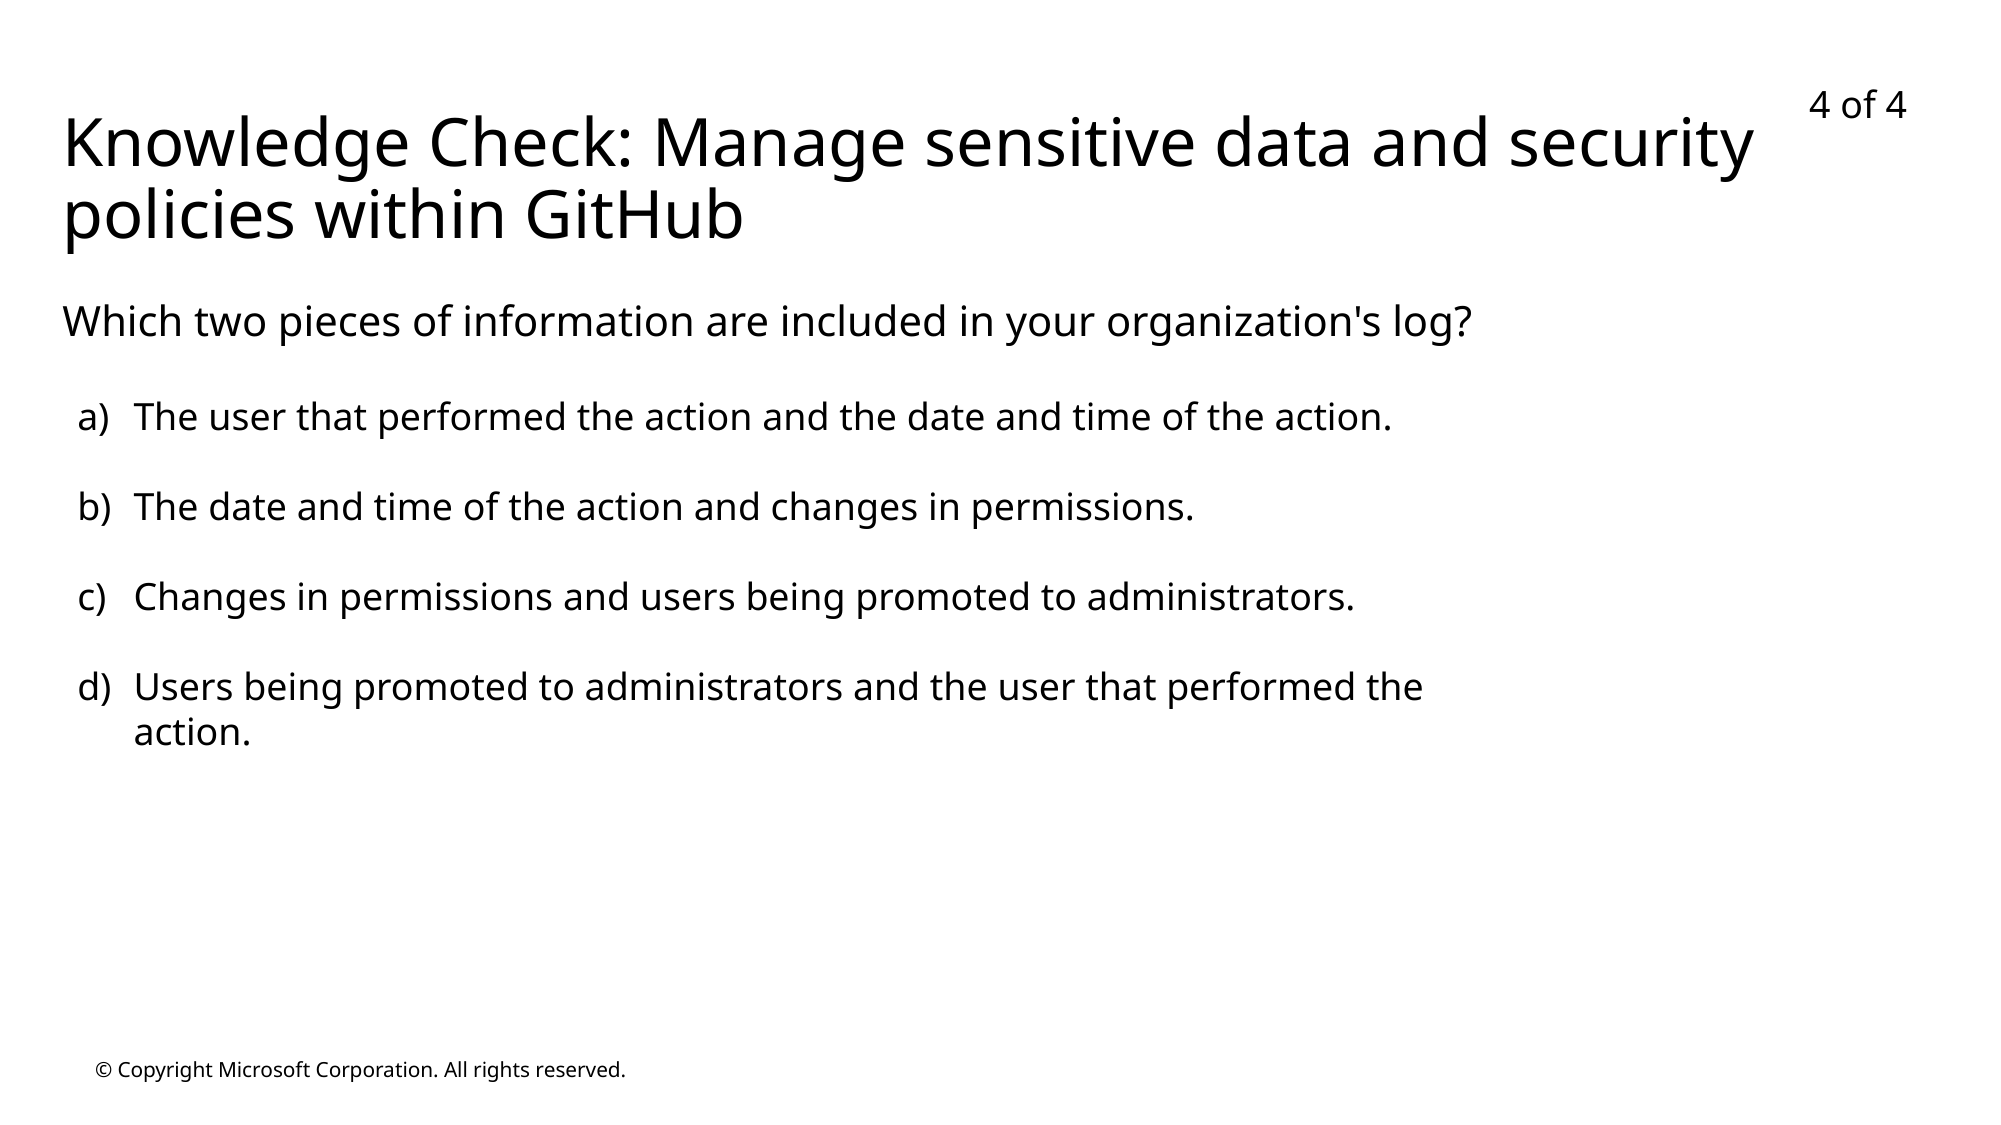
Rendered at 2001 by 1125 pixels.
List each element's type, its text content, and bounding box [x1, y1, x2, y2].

title Knowledge Check: Manage sensitive data and security policies within GitHub [62, 108, 1816, 160]
text_box Which two pieces of information are included in your organization's log? [62, 300, 1752, 420]
text_box 4 of 4 [1794, 73, 1938, 134]
text_box The user that performed the action and the date and time of the action. The date and time of the action and changes in permissions. Changes in permissions and users being promoted to administrators. Users being promoted to administrators and the user that performed the action. [62, 385, 1530, 761]
text_box © Copyright Microsoft Corporation. All rights reserved. [95, 1053, 776, 1086]
